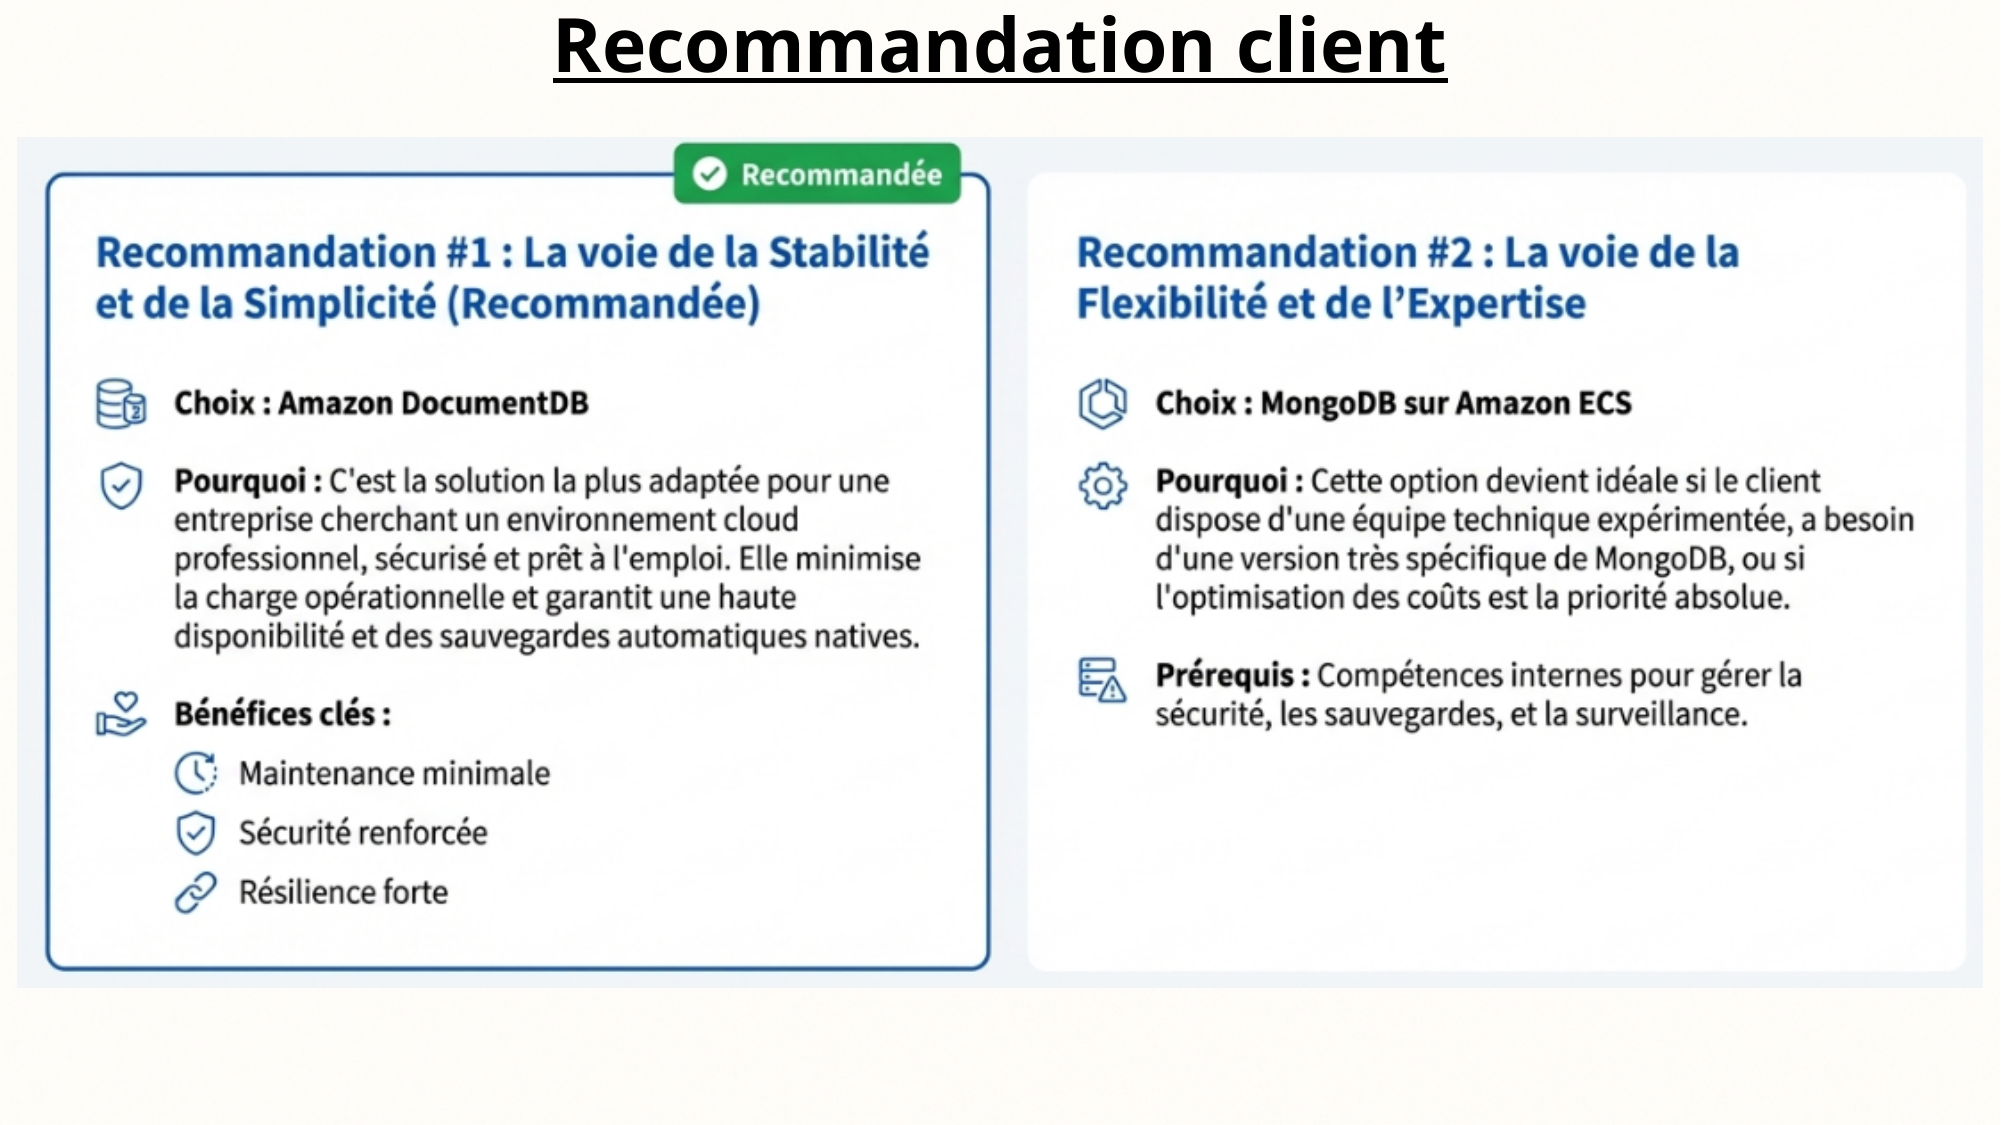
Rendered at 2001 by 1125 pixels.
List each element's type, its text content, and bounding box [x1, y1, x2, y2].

subtitle Recommandation client [0, 0, 2000, 1125]
picture [16, 137, 1984, 988]
